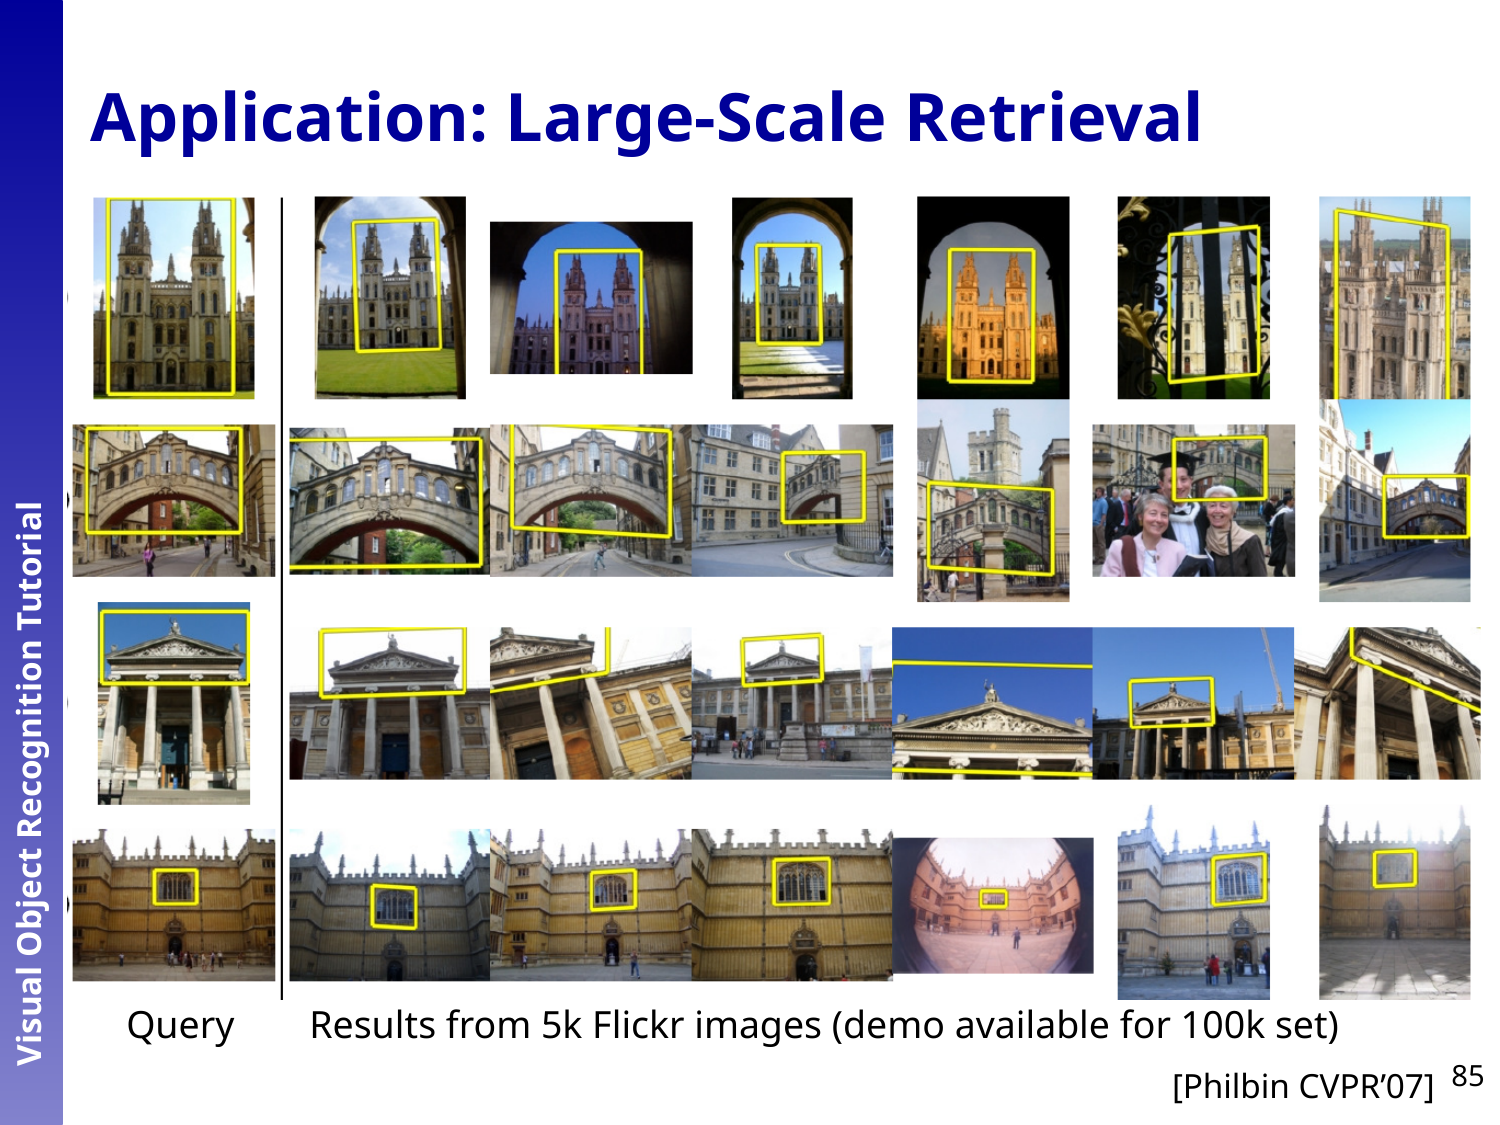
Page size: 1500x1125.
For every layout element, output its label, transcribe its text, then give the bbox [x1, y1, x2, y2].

title Application: Large-Scale Retrieval [74, 62, 1276, 163]
text_box Results from 5k Flickr images (demo available for 100k set) [294, 1007, 1355, 1054]
text_box Query [111, 1007, 250, 1054]
picture [66, 178, 1481, 1000]
text_box [Philbin CVPR’07] [1157, 1058, 1186, 1113]
slide_number 85 [1186, 1049, 1500, 1125]
